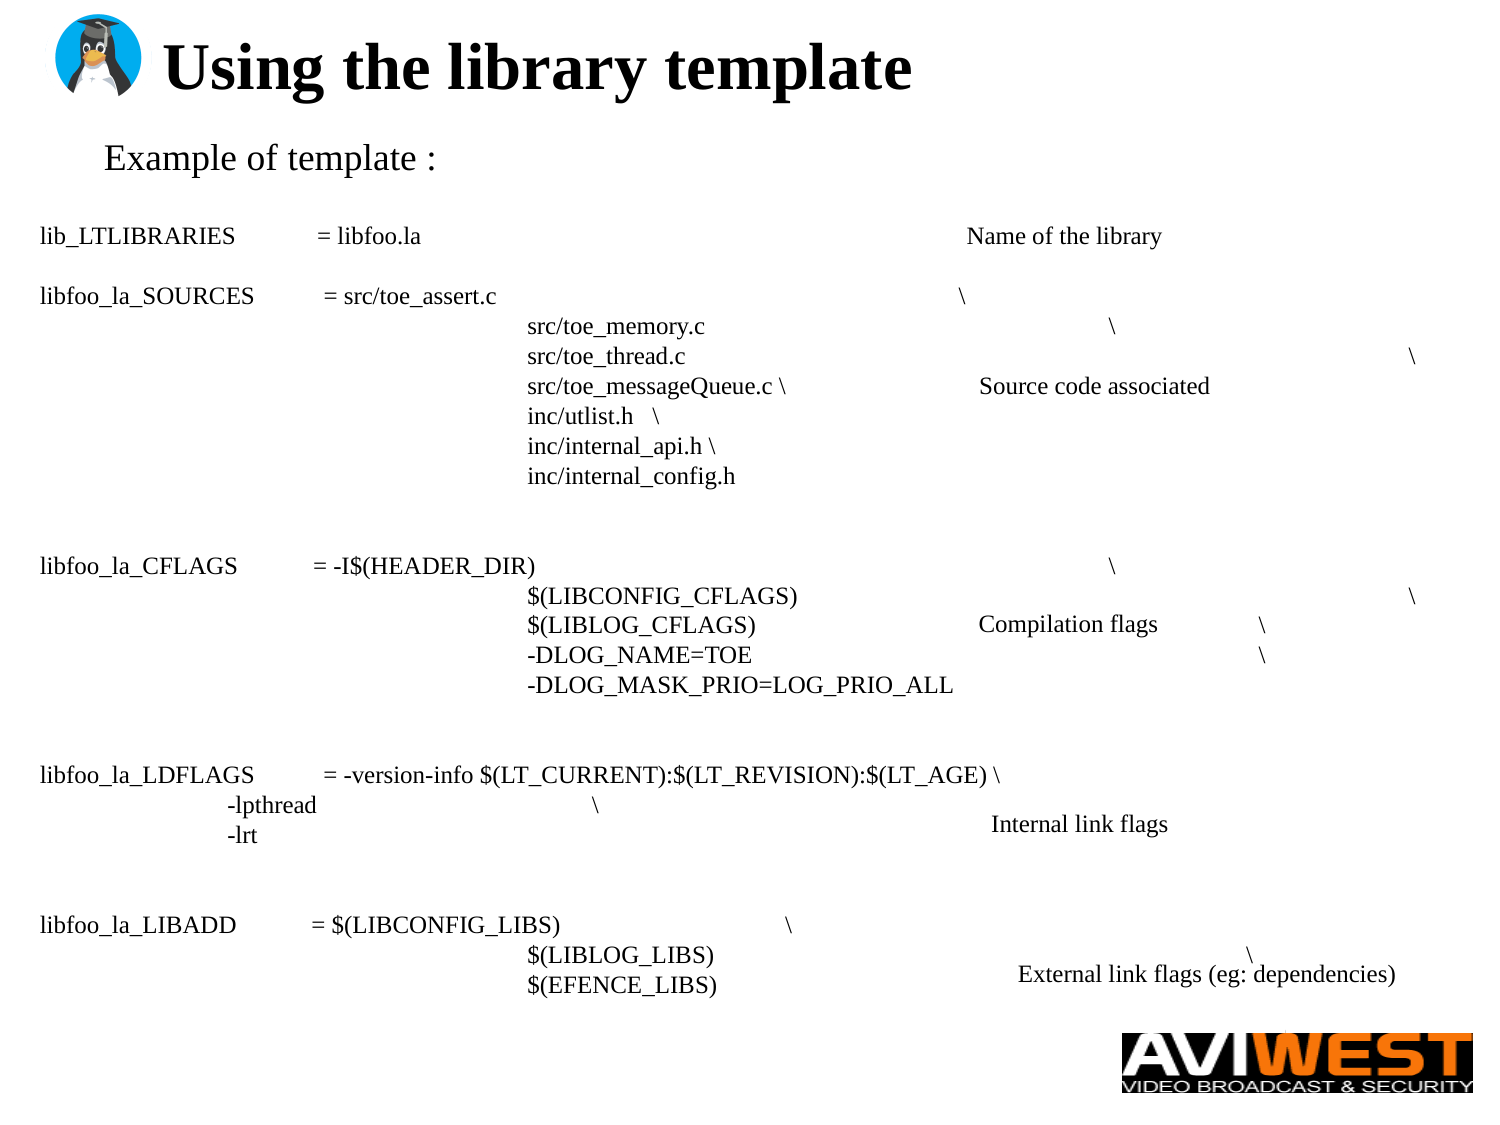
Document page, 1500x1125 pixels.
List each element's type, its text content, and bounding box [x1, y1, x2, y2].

text_box Internal link flags [976, 799, 1184, 845]
text_box Source code associated [964, 362, 1226, 408]
text_box  Example of template : [50, 125, 437, 185]
text_box Using the library template [162, 12, 1175, 113]
text_box lib_LTLIBRARIES = libfoo.la libfoo_la_SOURCES = src/toe_assert.c \ src/toe_memory.c \ src/toe_thread.c \ src/toe_messageQueue.c \ inc/utlist.h \ inc/internal_api.h \ inc/internal_config.h libfoo_la_CFLAGS = -I$(HEADER_DIR) \ $(LIBCONFIG_CFLAGS) \ $(LIBLOG_CFLAGS) \ -DLOG_NAME=TOE \ -DLOG_MASK_PRIO=LOG_PRIO_ALL libfoo_la_LDFLAGS = -version-info $(LT_CURRENT):$(LT_REVISION):$(LT_AGE) \ -lpthread \ -lrt libfoo_la_LIBADD = $(LIBCONFIG_LIBS) \ $(LIBLOG_LIBS) \ $(EFENCE_LIBS) [24, 212, 1450, 1036]
text_box External link flags (eg: dependencies) [1003, 949, 1411, 995]
text_box Name of the library [951, 212, 1178, 258]
text_box Compilation flags [963, 599, 1174, 645]
picture [1122, 1033, 1473, 1093]
picture [44, 3, 152, 112]
